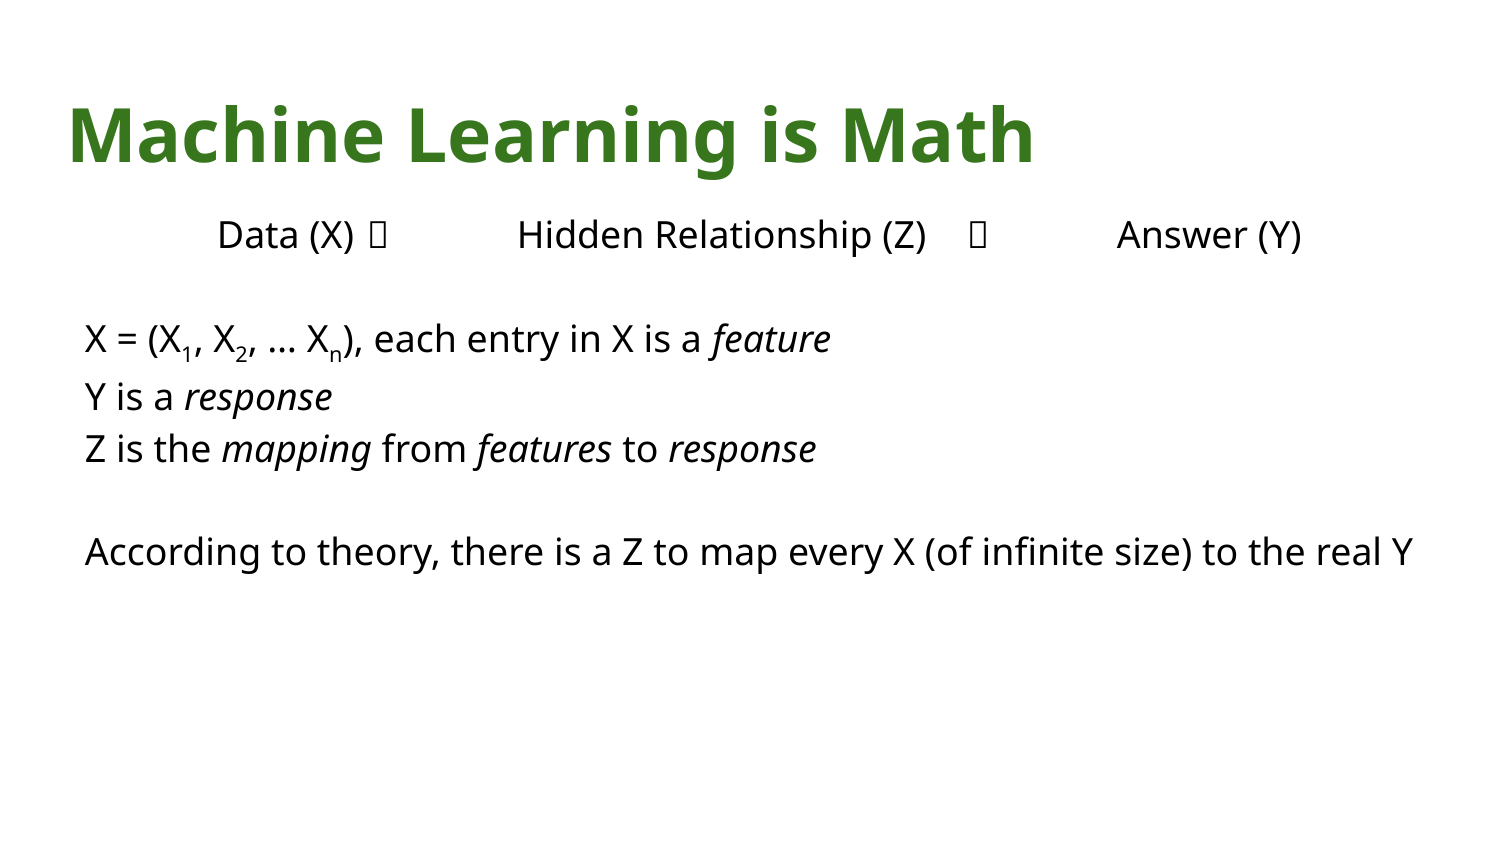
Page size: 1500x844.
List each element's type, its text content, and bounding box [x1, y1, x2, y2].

list Data (X)  Hidden Relationship (Z)  Answer (Y) X = (X1, X2, … Xn), each entry in X is a feature Y is a response Z is the mapping from features to response According to theory, there is a Z to map every X (of infinite size) to the real Y [51, 189, 1449, 750]
title Machine Learning is Math [51, 72, 1449, 167]
